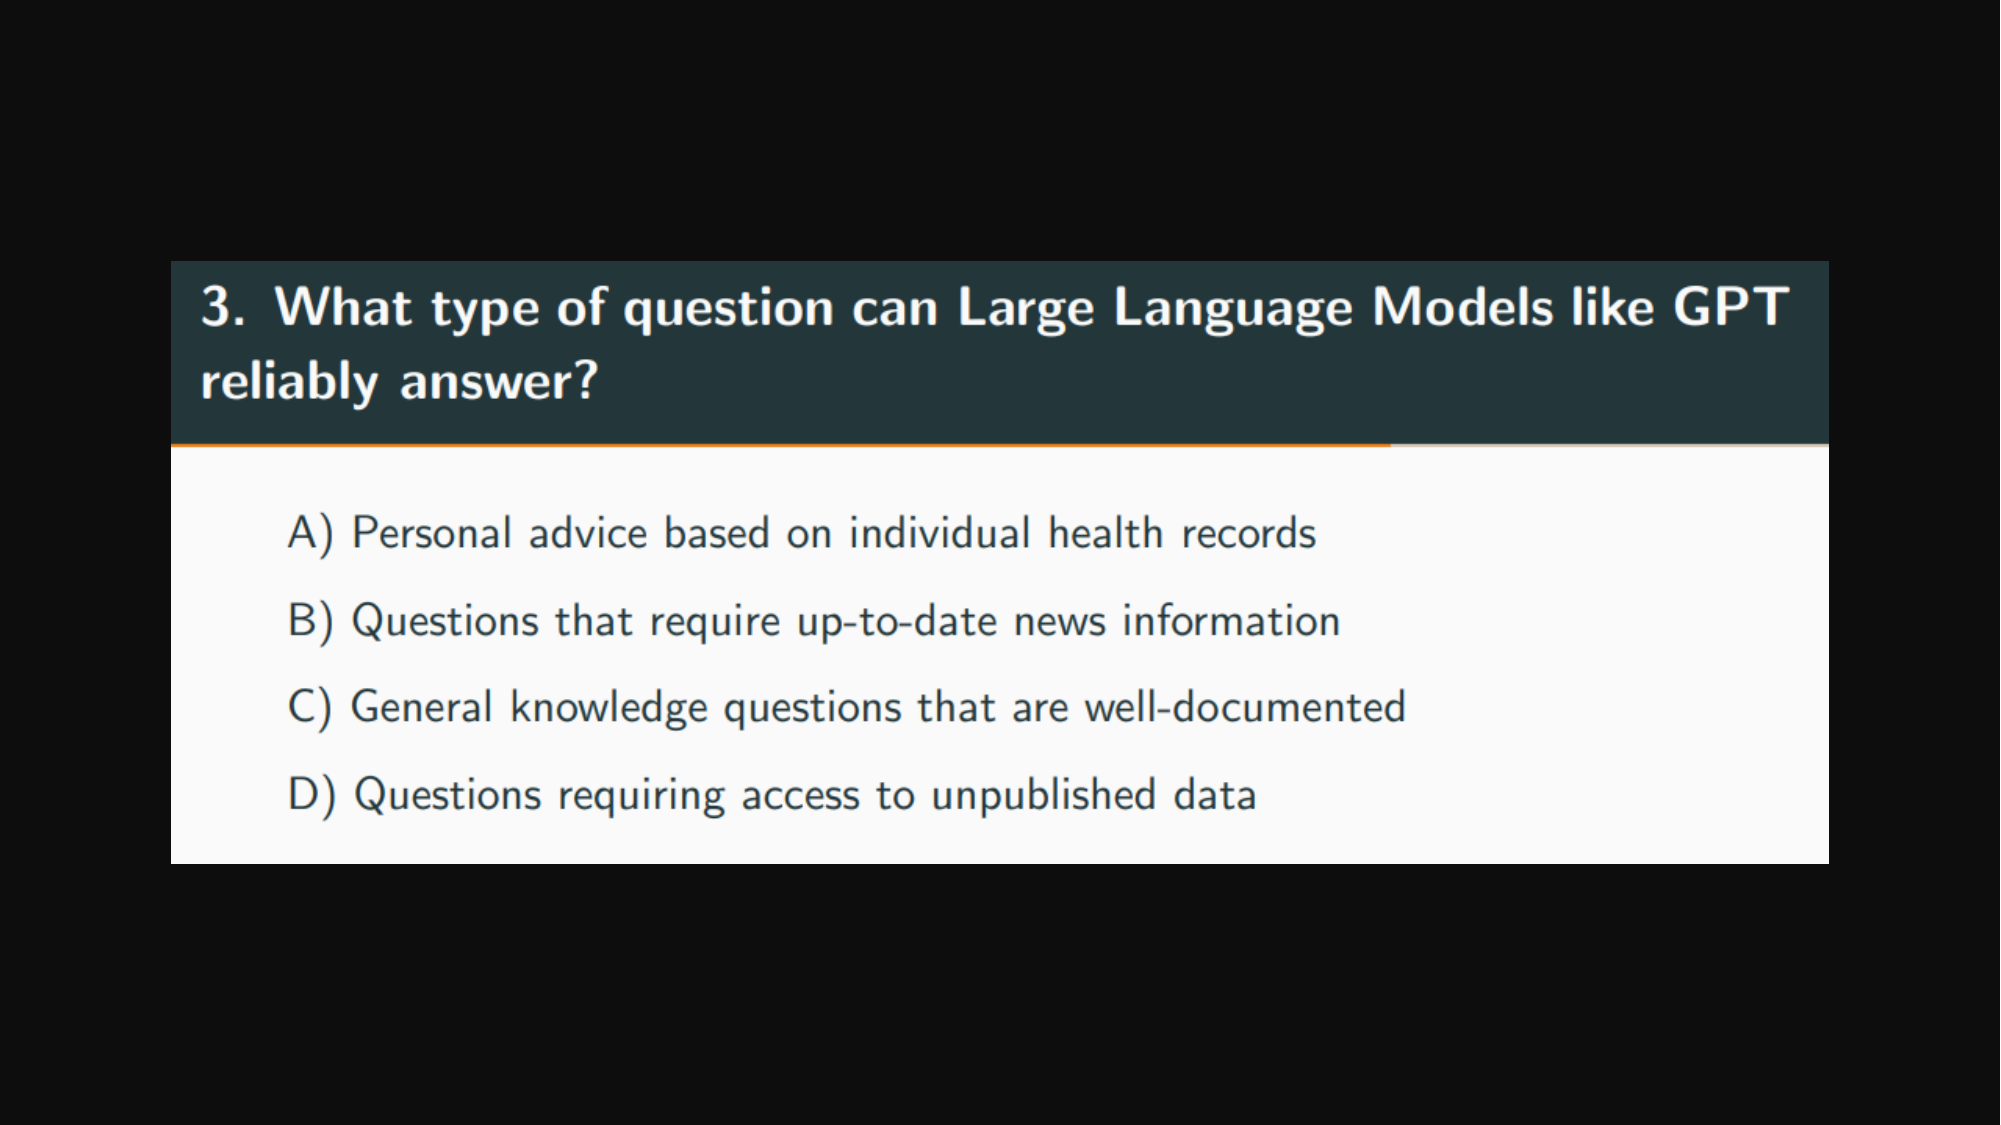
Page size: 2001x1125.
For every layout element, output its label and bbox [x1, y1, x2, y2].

picture [171, 261, 1829, 864]
